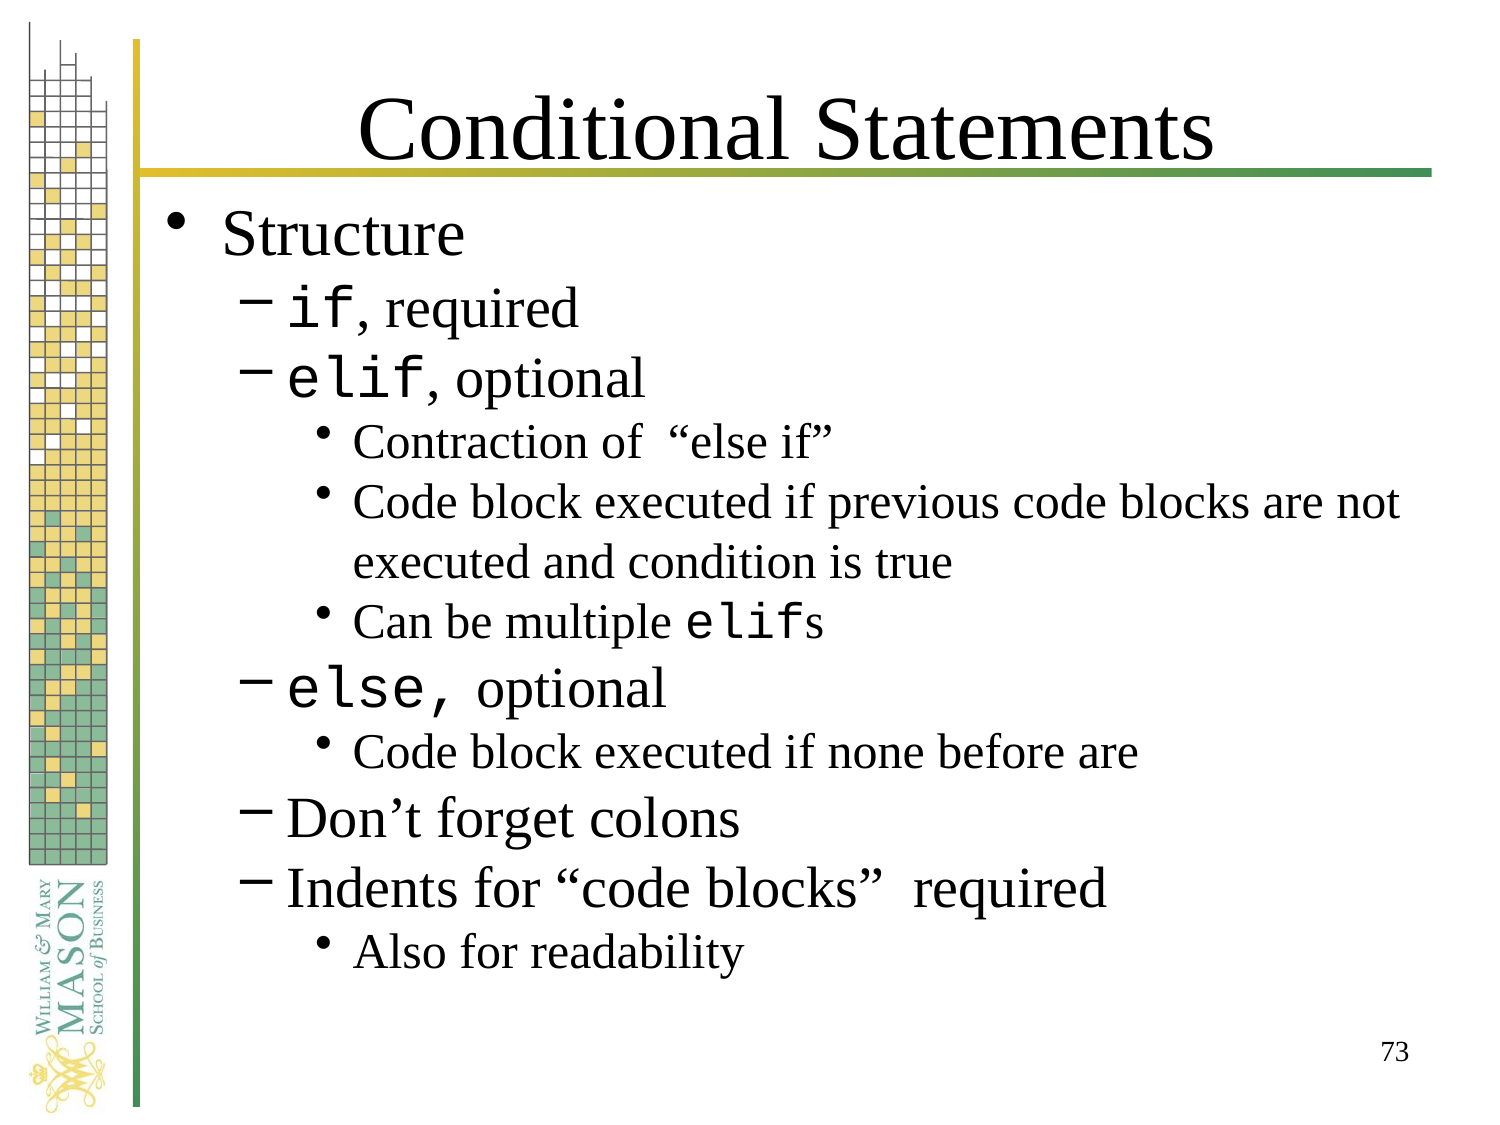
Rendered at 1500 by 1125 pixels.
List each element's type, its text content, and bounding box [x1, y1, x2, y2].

slide_number 73 [1048, 1024, 1426, 1103]
slide_number 69 [29, 879, 107, 1113]
list Structure if, required elif, optional Contraction of “else if” Code block executed if previous code blocks are not executed and condition is true Can be multiple elifs else, optional Code block executed if none before are Don’t forget colons Indents for “code blocks” required Also for readability [150, 181, 1500, 949]
title Conditional Statements [150, 45, 1425, 181]
